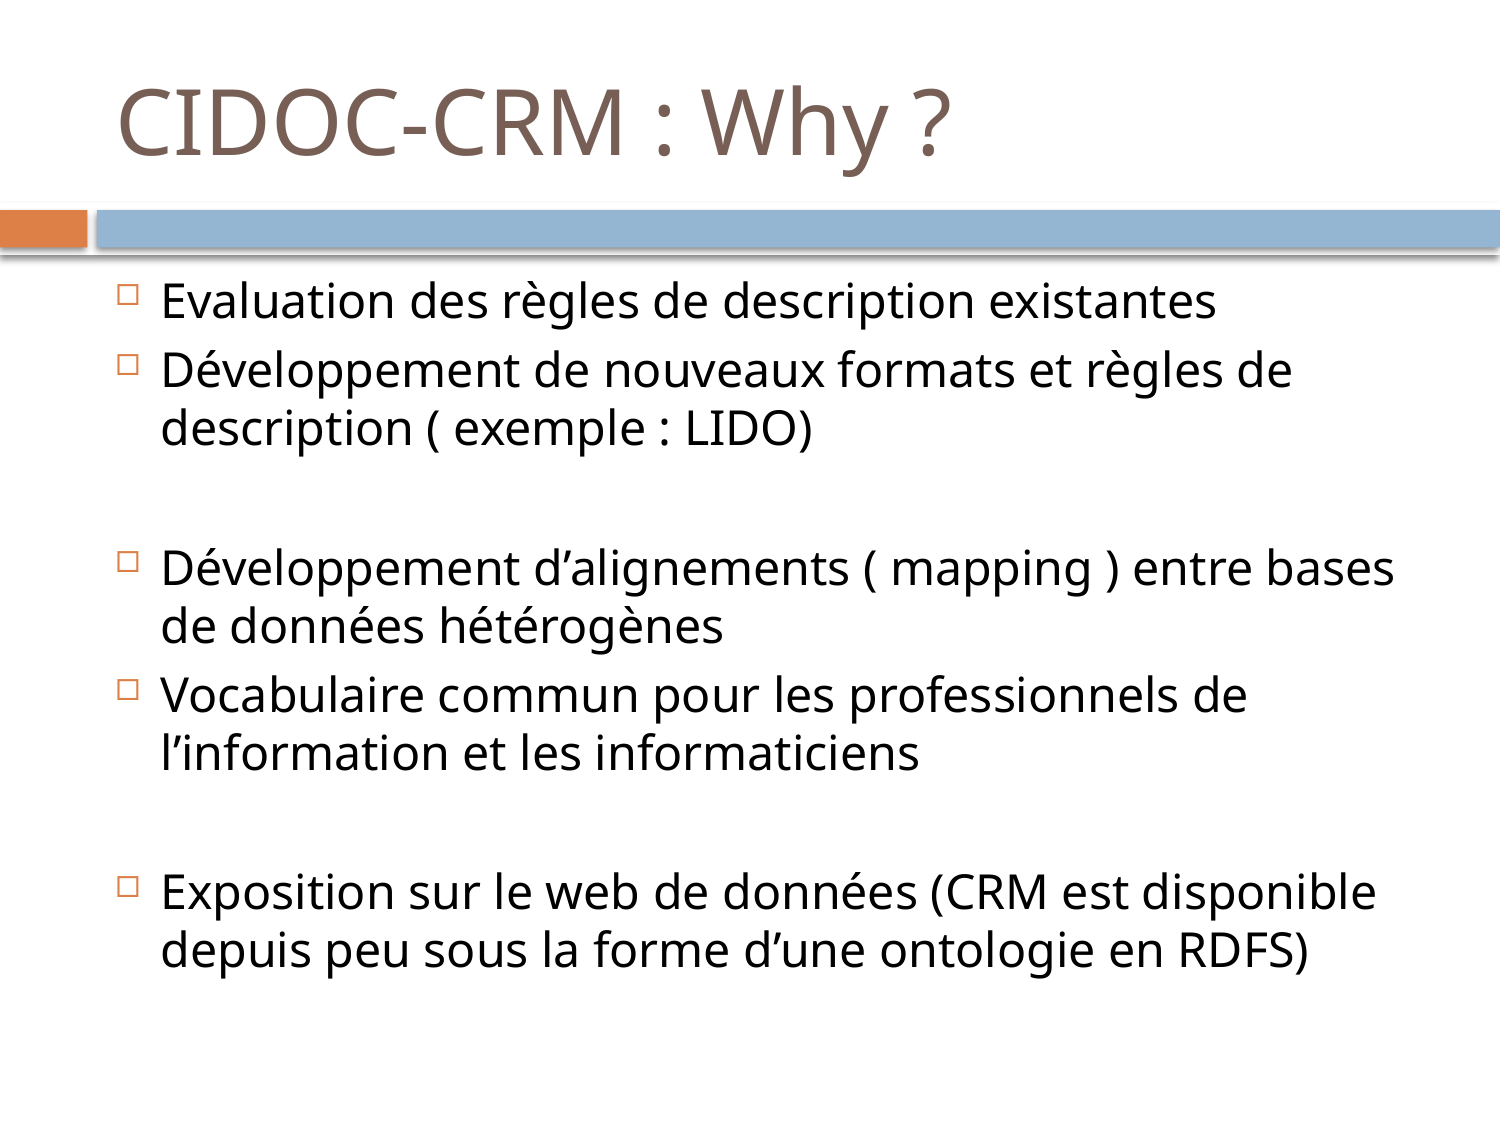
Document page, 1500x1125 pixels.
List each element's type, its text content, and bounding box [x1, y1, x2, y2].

list Evaluation des règles de description existantes Développement de nouveaux formats et règles de description ( exemple : LIDO) Développement d’alignements ( mapping ) entre bases de données hétérogènes Vocabulaire commun pour les professionnels de l’information et les informaticiens Exposition sur le web de données (CRM est disponible depuis peu sous la forme d’une ontologie en RDFS) [100, 262, 1438, 1000]
title CIDOC-CRM : Why ? [100, 37, 1438, 200]
